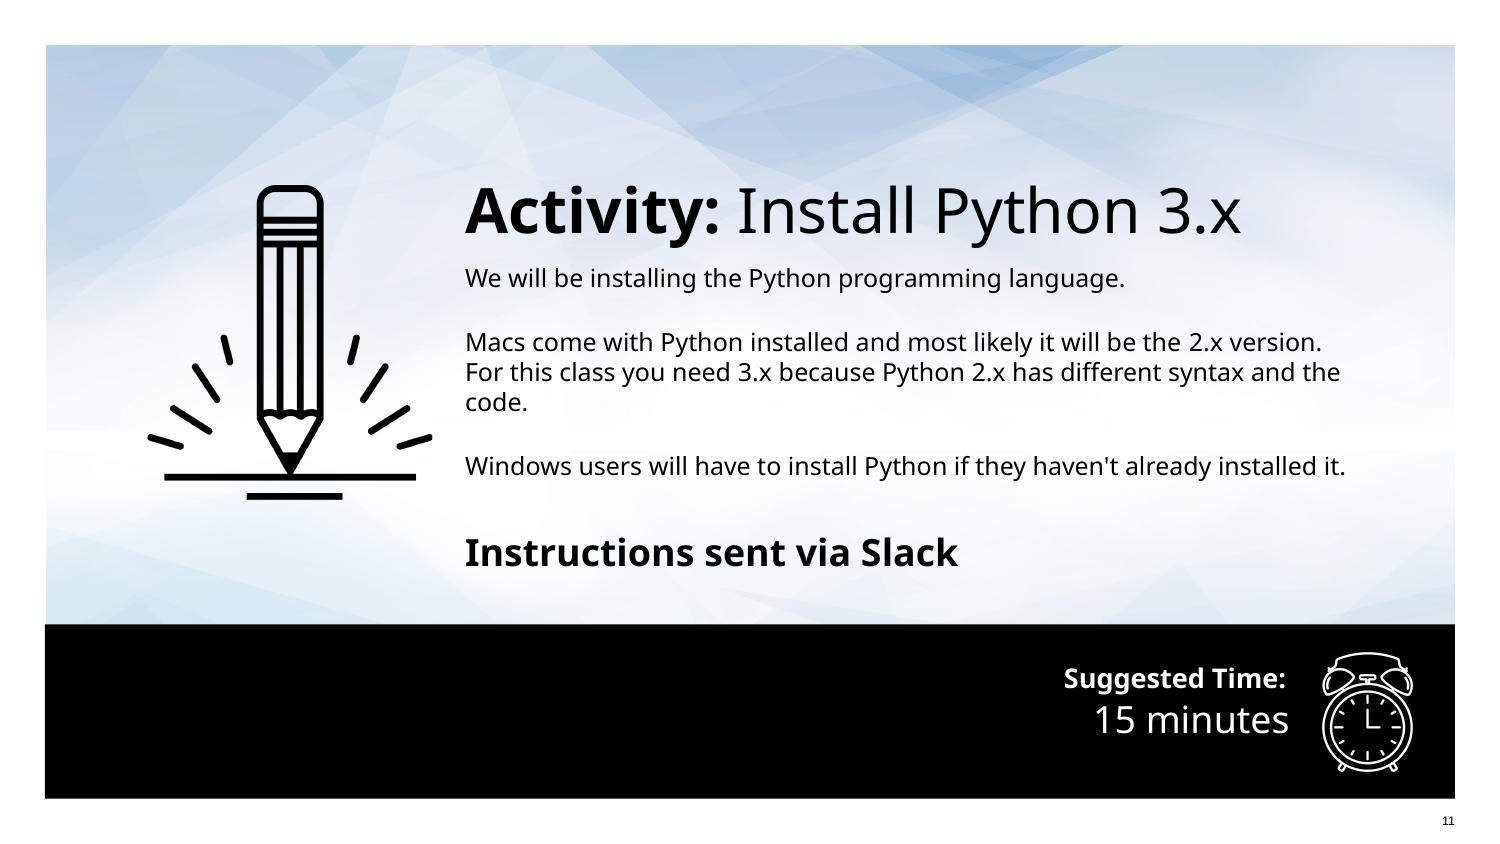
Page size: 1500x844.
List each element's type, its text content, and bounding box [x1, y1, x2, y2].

title 15 minutes [0, 694, 1455, 799]
title Activity: Install Python 3.x We will be installing the Python programming language. Macs come with Python installed and most likely it will be the 2.x version. For this class you need 3.x because Python 2.x has different syntax and the code. Windows users will have to install Python if they haven't already installed it. Instructions sent via Slack [44, 171, 1455, 625]
picture [45, 46, 1455, 171]
picture [1322, 652, 1413, 694]
slide_number ‹#› [1412, 813, 1455, 831]
